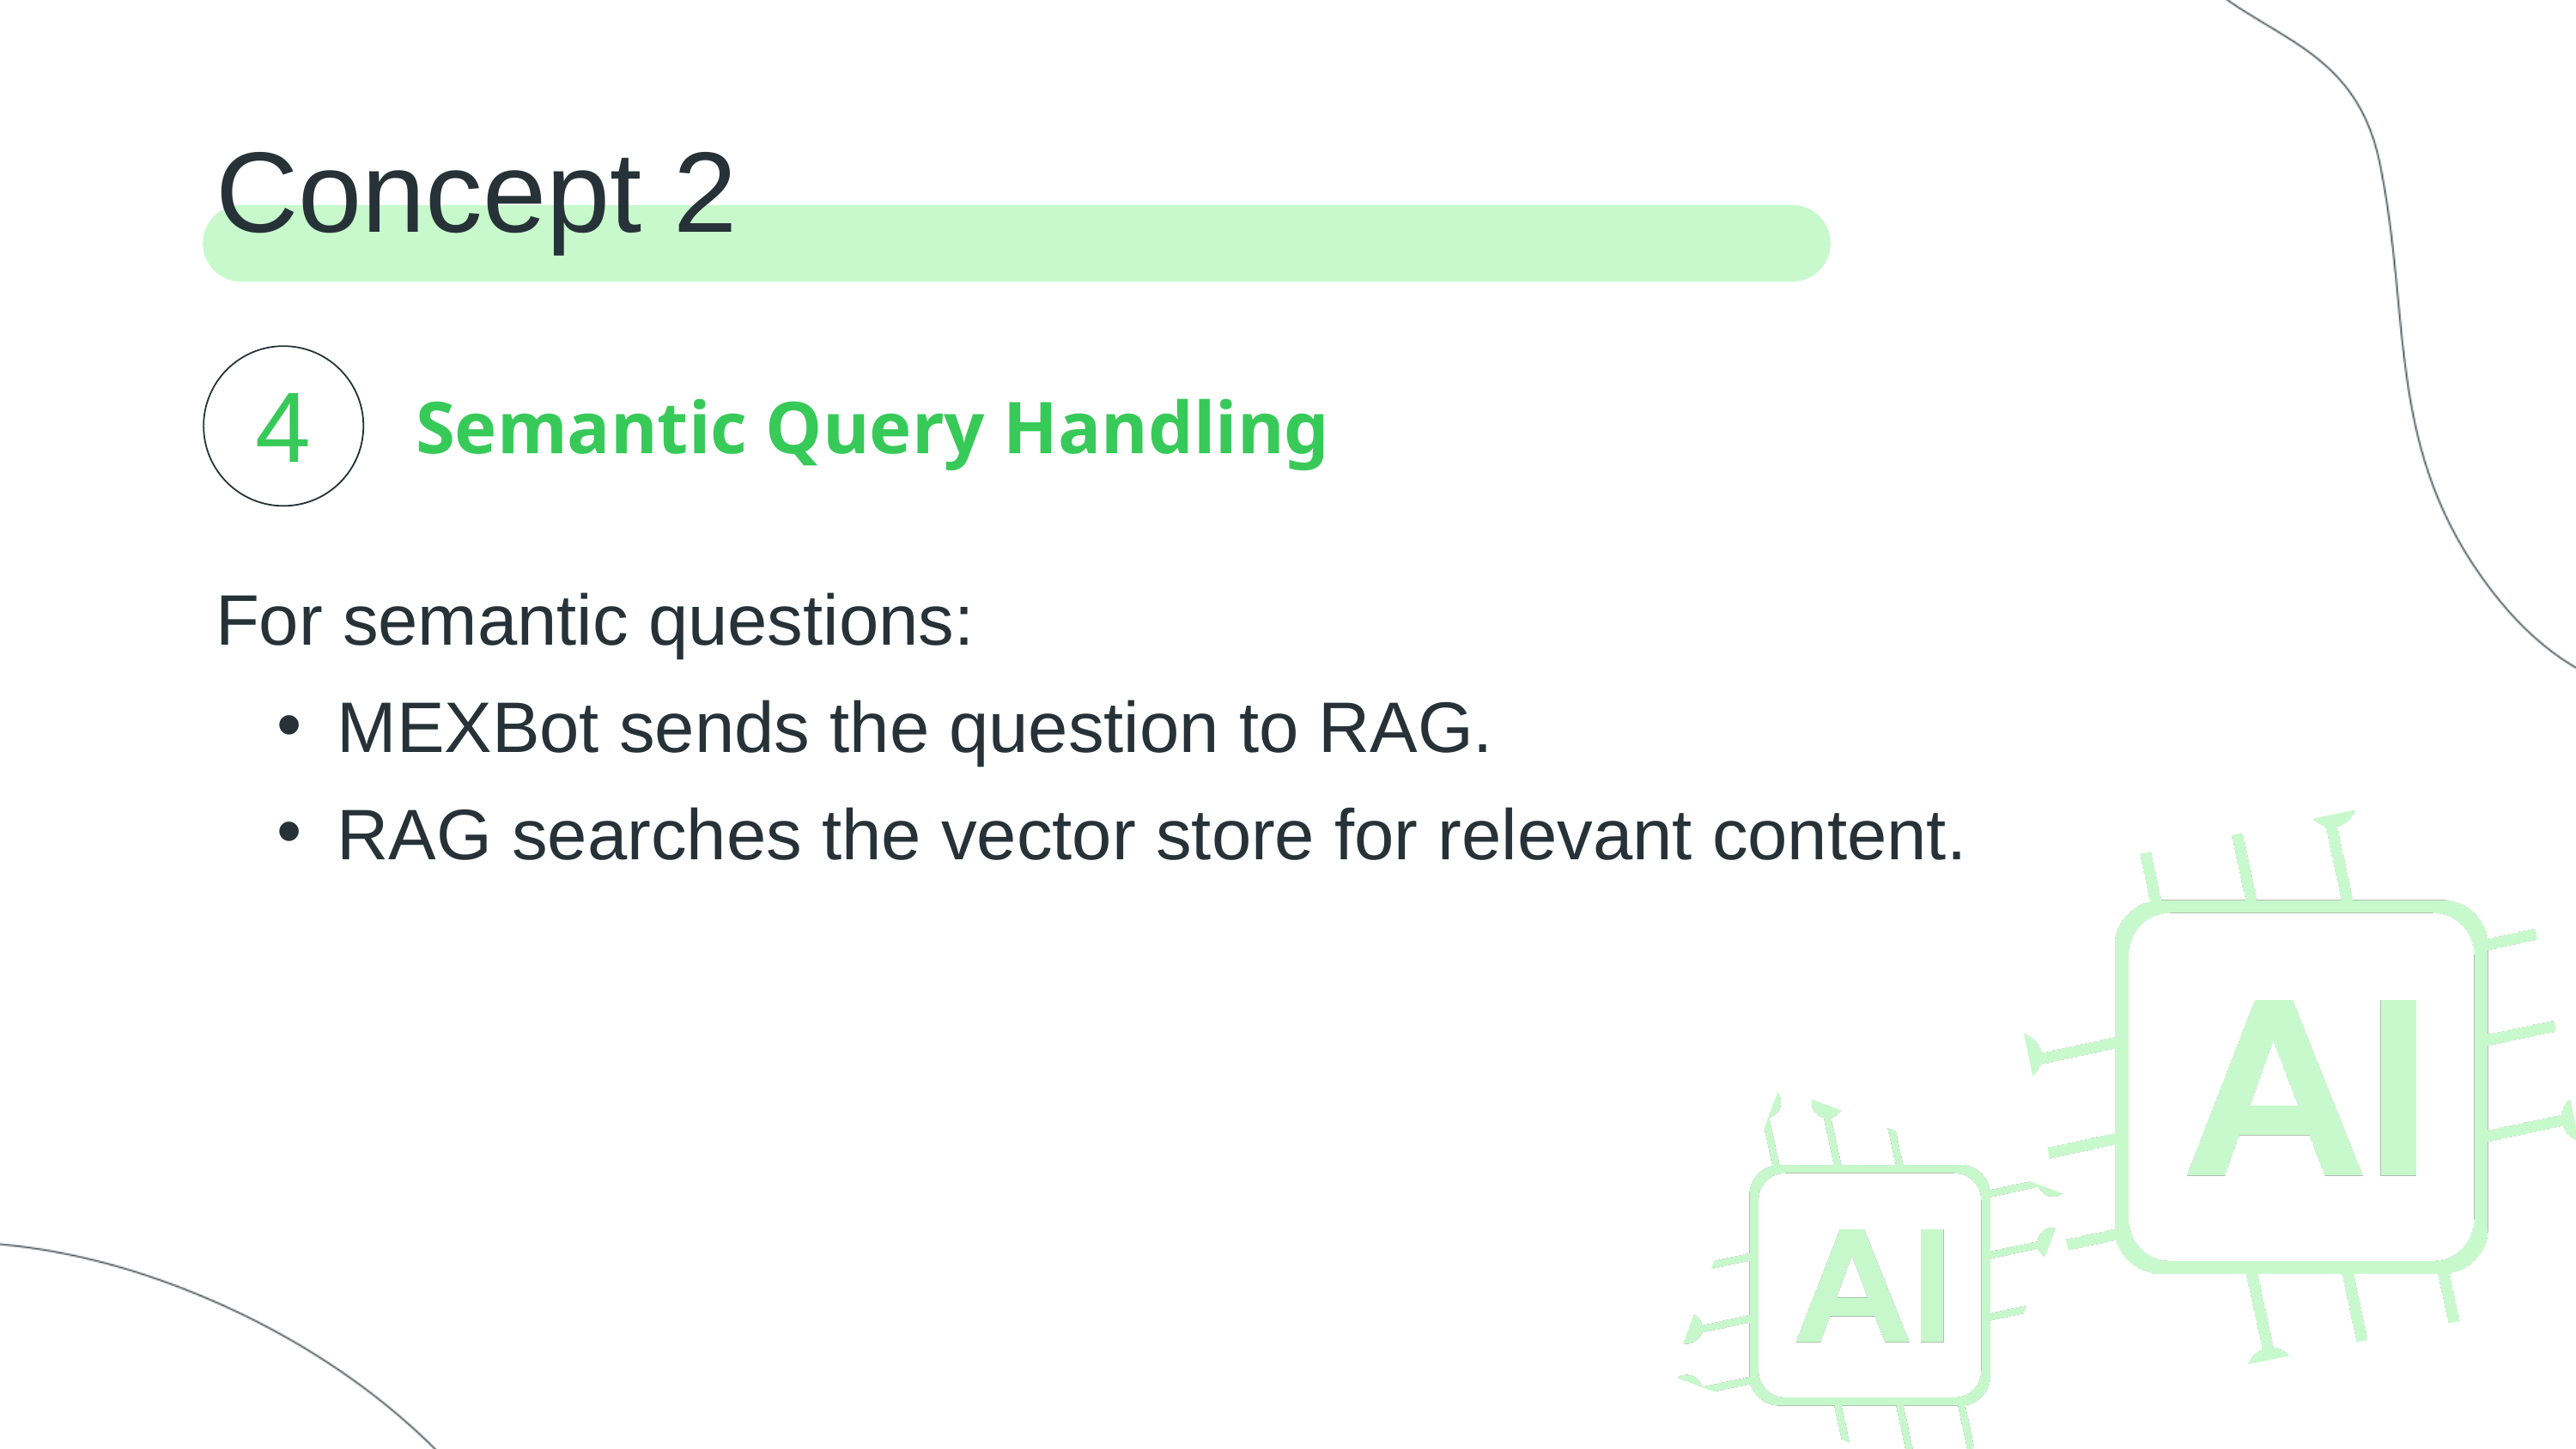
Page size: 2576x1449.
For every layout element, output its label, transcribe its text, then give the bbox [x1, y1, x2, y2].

text_box [1671, 1087, 2069, 1449]
text_box For semantic questions: MEXBot sends the question to RAG. RAG searches the vector store for relevant content. [216, 552, 2112, 875]
text_box [2108, 0, 2576, 779]
text_box [0, 969, 748, 1449]
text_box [202, 204, 1832, 282]
text_box [1993, 779, 2576, 1396]
text_box Semantic Query Handling [416, 382, 1409, 469]
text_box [202, 345, 365, 507]
text_box Concept 2 [216, 118, 2360, 256]
